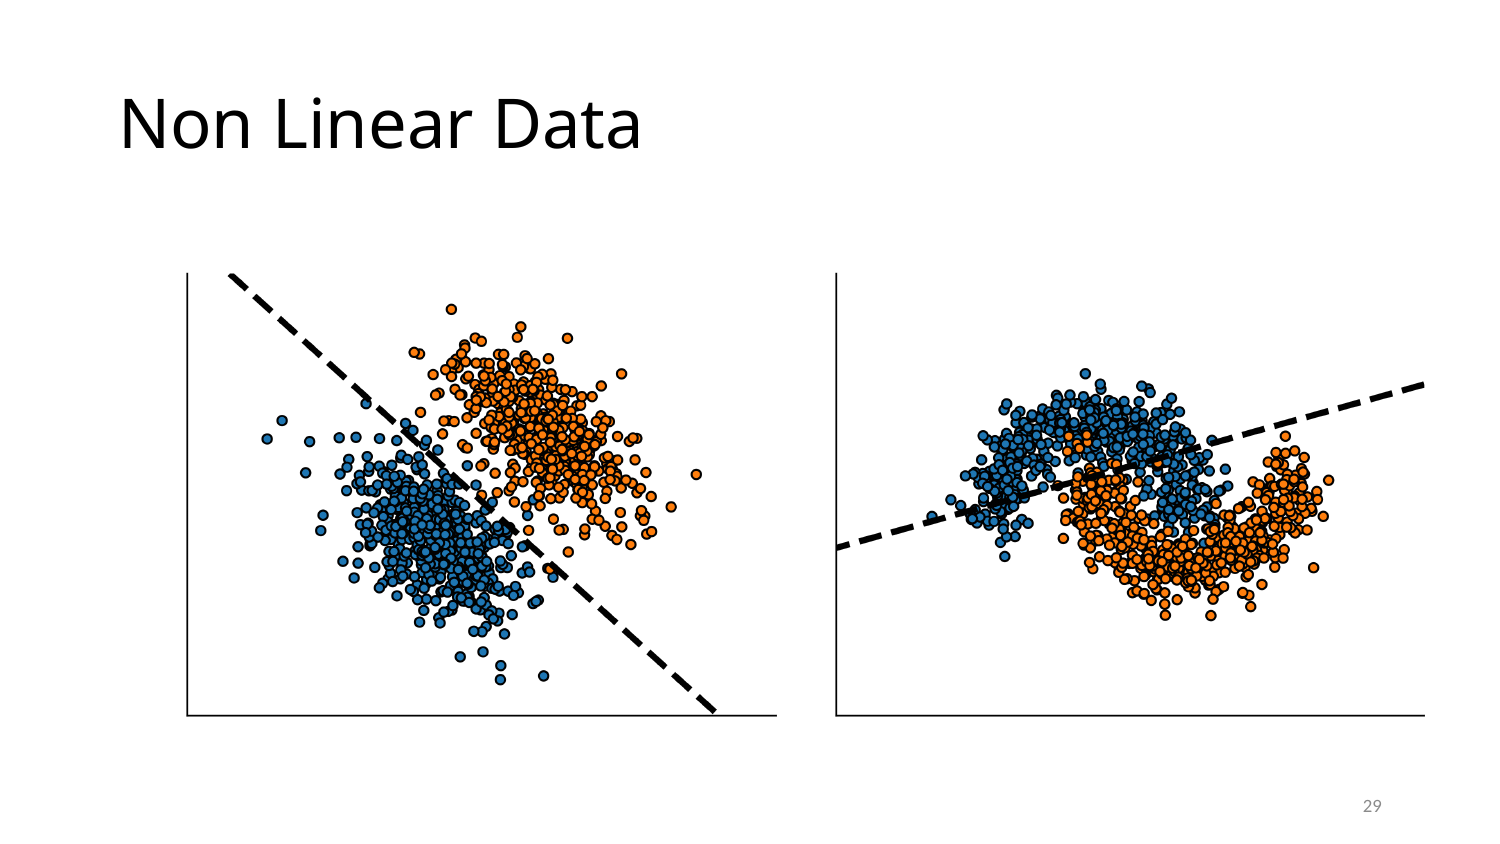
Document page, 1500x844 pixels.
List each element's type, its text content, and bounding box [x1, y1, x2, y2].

title Non Linear Data [103, 44, 1397, 208]
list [181, 269, 782, 720]
picture [829, 269, 1430, 720]
slide_number 29 [1059, 782, 1397, 827]
